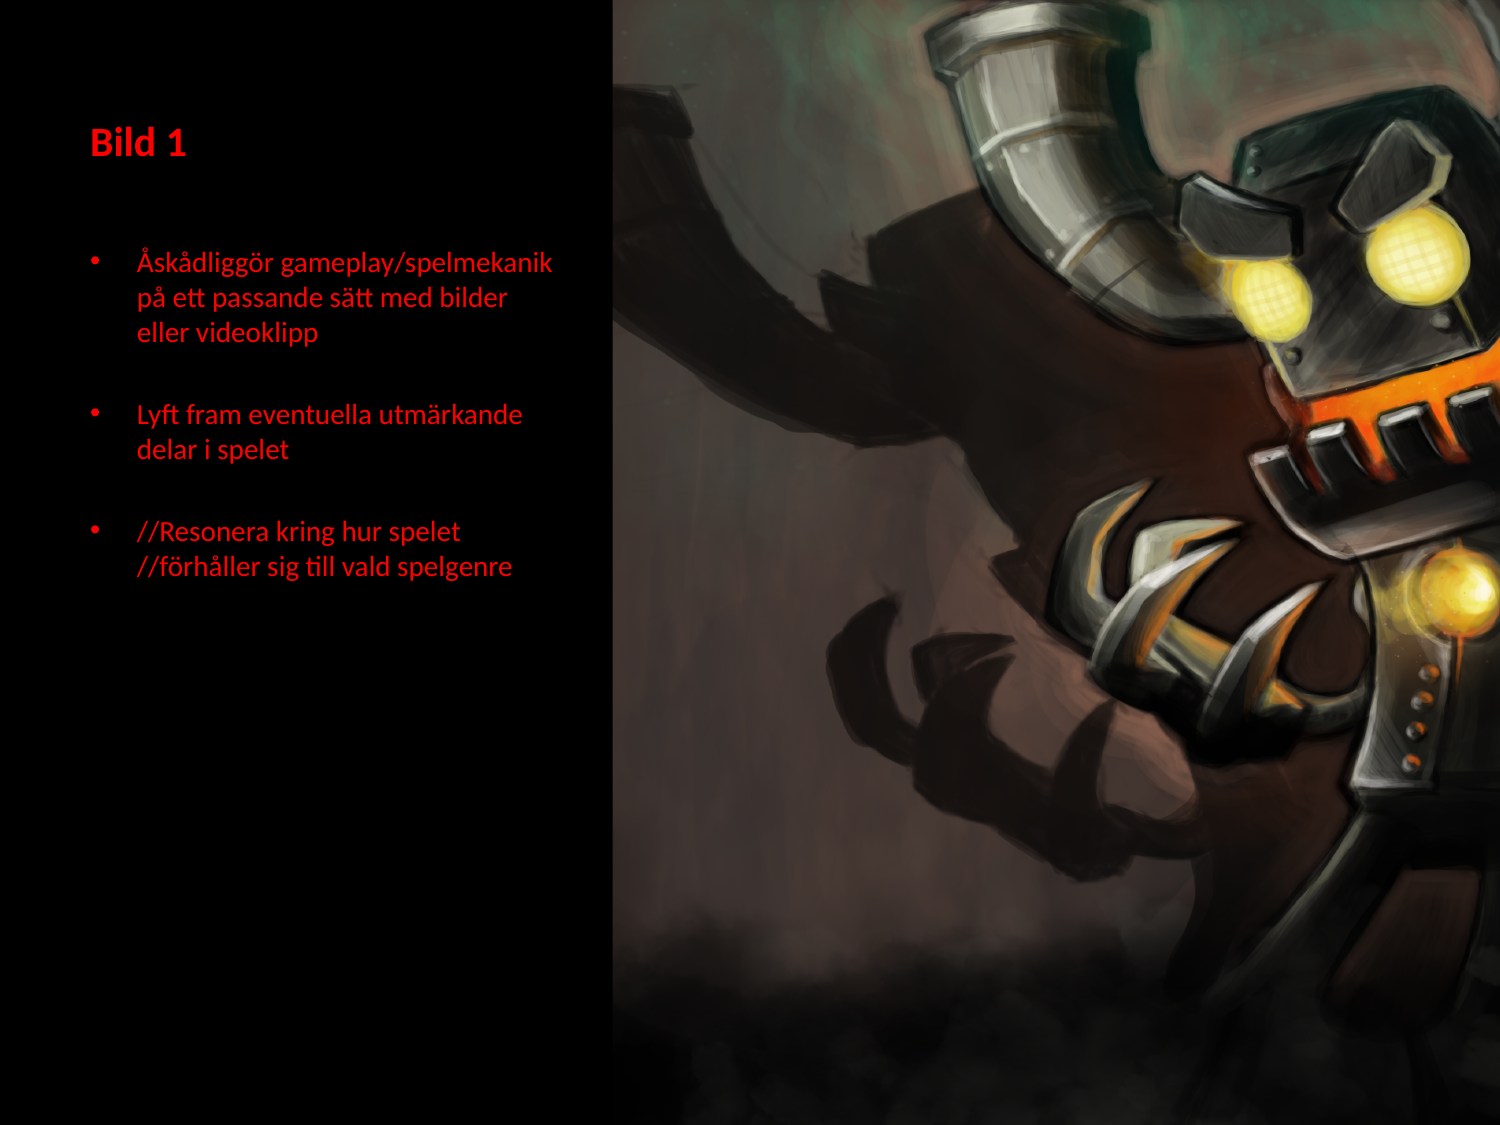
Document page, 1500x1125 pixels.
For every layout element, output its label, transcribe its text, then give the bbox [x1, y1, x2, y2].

list Åskådliggör gameplay/spelmekanik på ett passande sätt med bilder eller videoklipp Lyft fram eventuella utmärkande delar i spelet //Resonera kring hur spelet //förhåller sig till vald spelgenre [75, 235, 569, 1005]
title Bild 1 [75, 44, 569, 235]
picture [0, 0, 1500, 1125]
